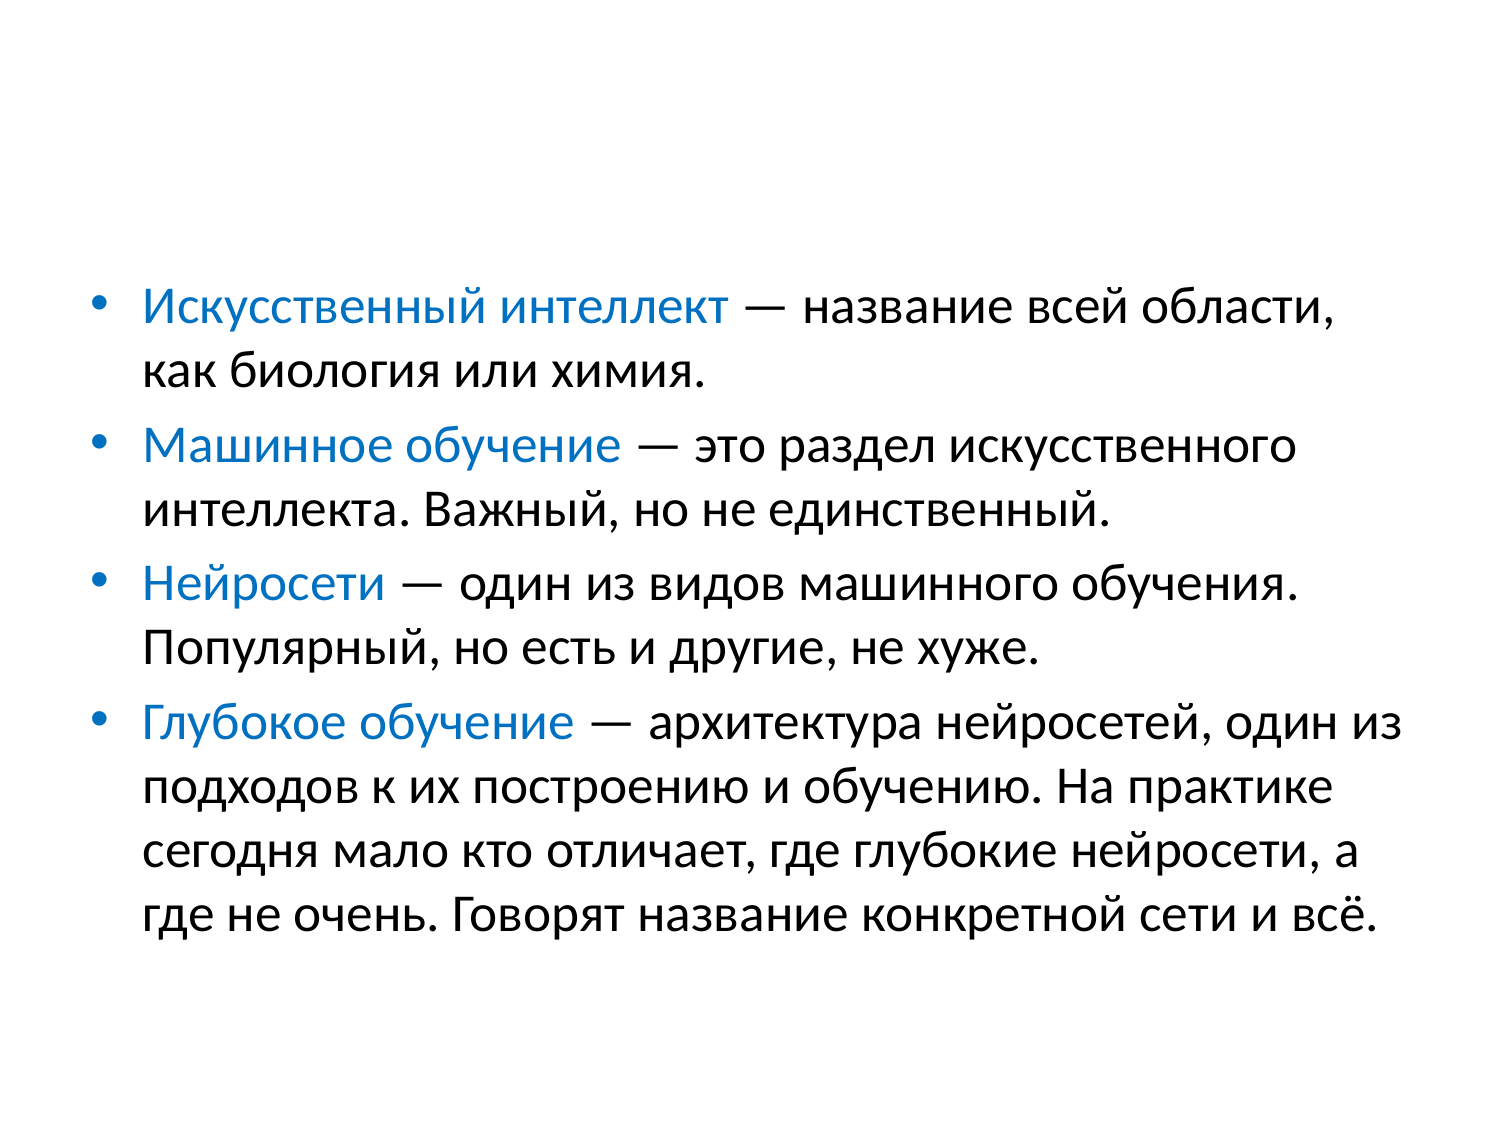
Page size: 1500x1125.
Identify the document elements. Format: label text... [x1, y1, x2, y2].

list Искусственный интеллект — название всей области, как биология или химия. Машинное обучение — это раздел искусственного интеллекта. Важный, но не единственный. Нейросети — один из видов машинного обучения. Популярный, но есть и другие, не хуже. Глубокое обучение — архитектура нейросетей, один из подходов к их построению и обучению. На практике сегодня мало кто отличает, где глубокие нейросети, а где не очень. Говорят название конкретной сети и всё. [75, 262, 1425, 1005]
